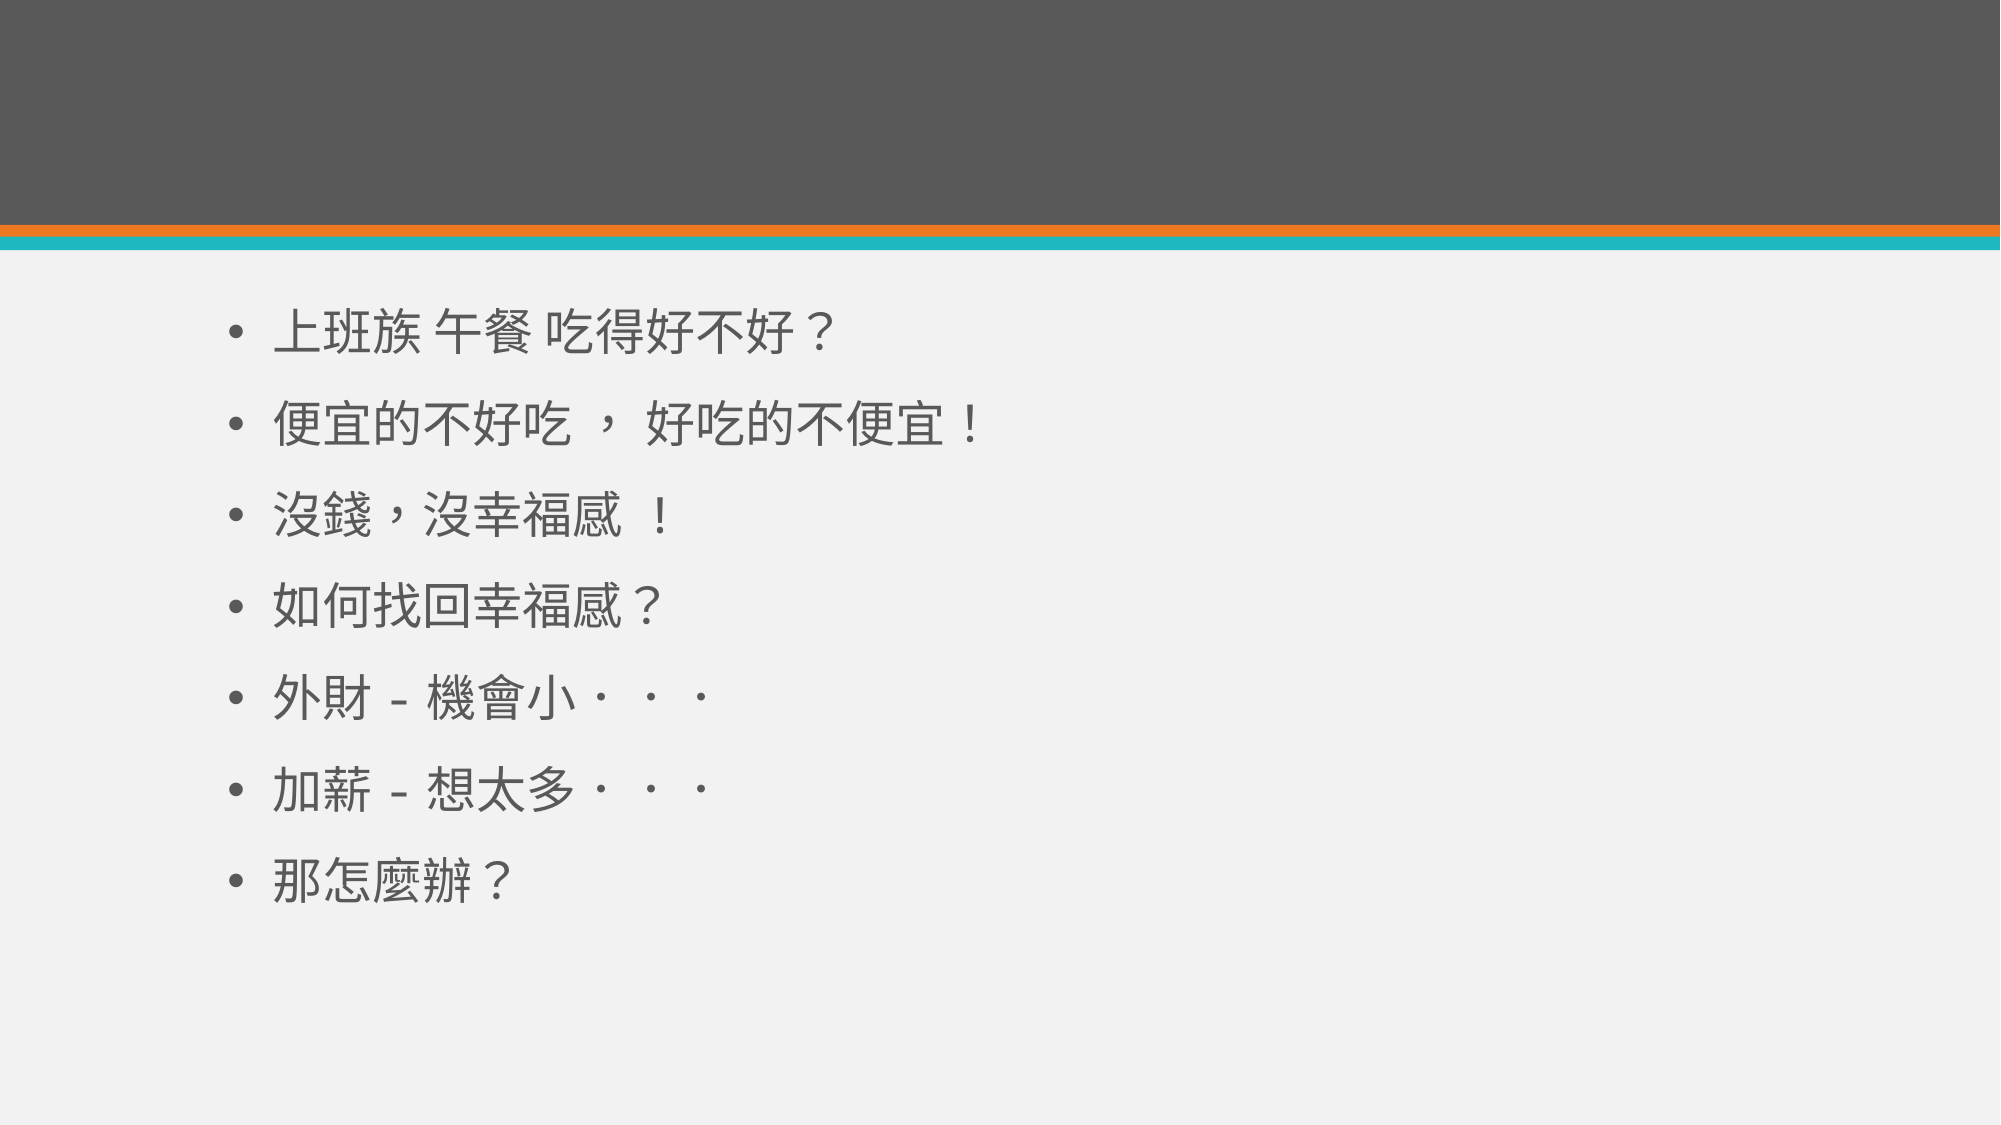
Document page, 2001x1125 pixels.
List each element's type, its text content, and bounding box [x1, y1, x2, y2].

list 上班族 午餐 吃得好不好？ 便宜的不好吃 ， 好吃的不便宜！ 沒錢，沒幸福感 ! 如何找回幸福感？ 外財-機會小．．． 加薪-想太多．．． 那怎麼辦？ [212, 299, 1788, 1013]
